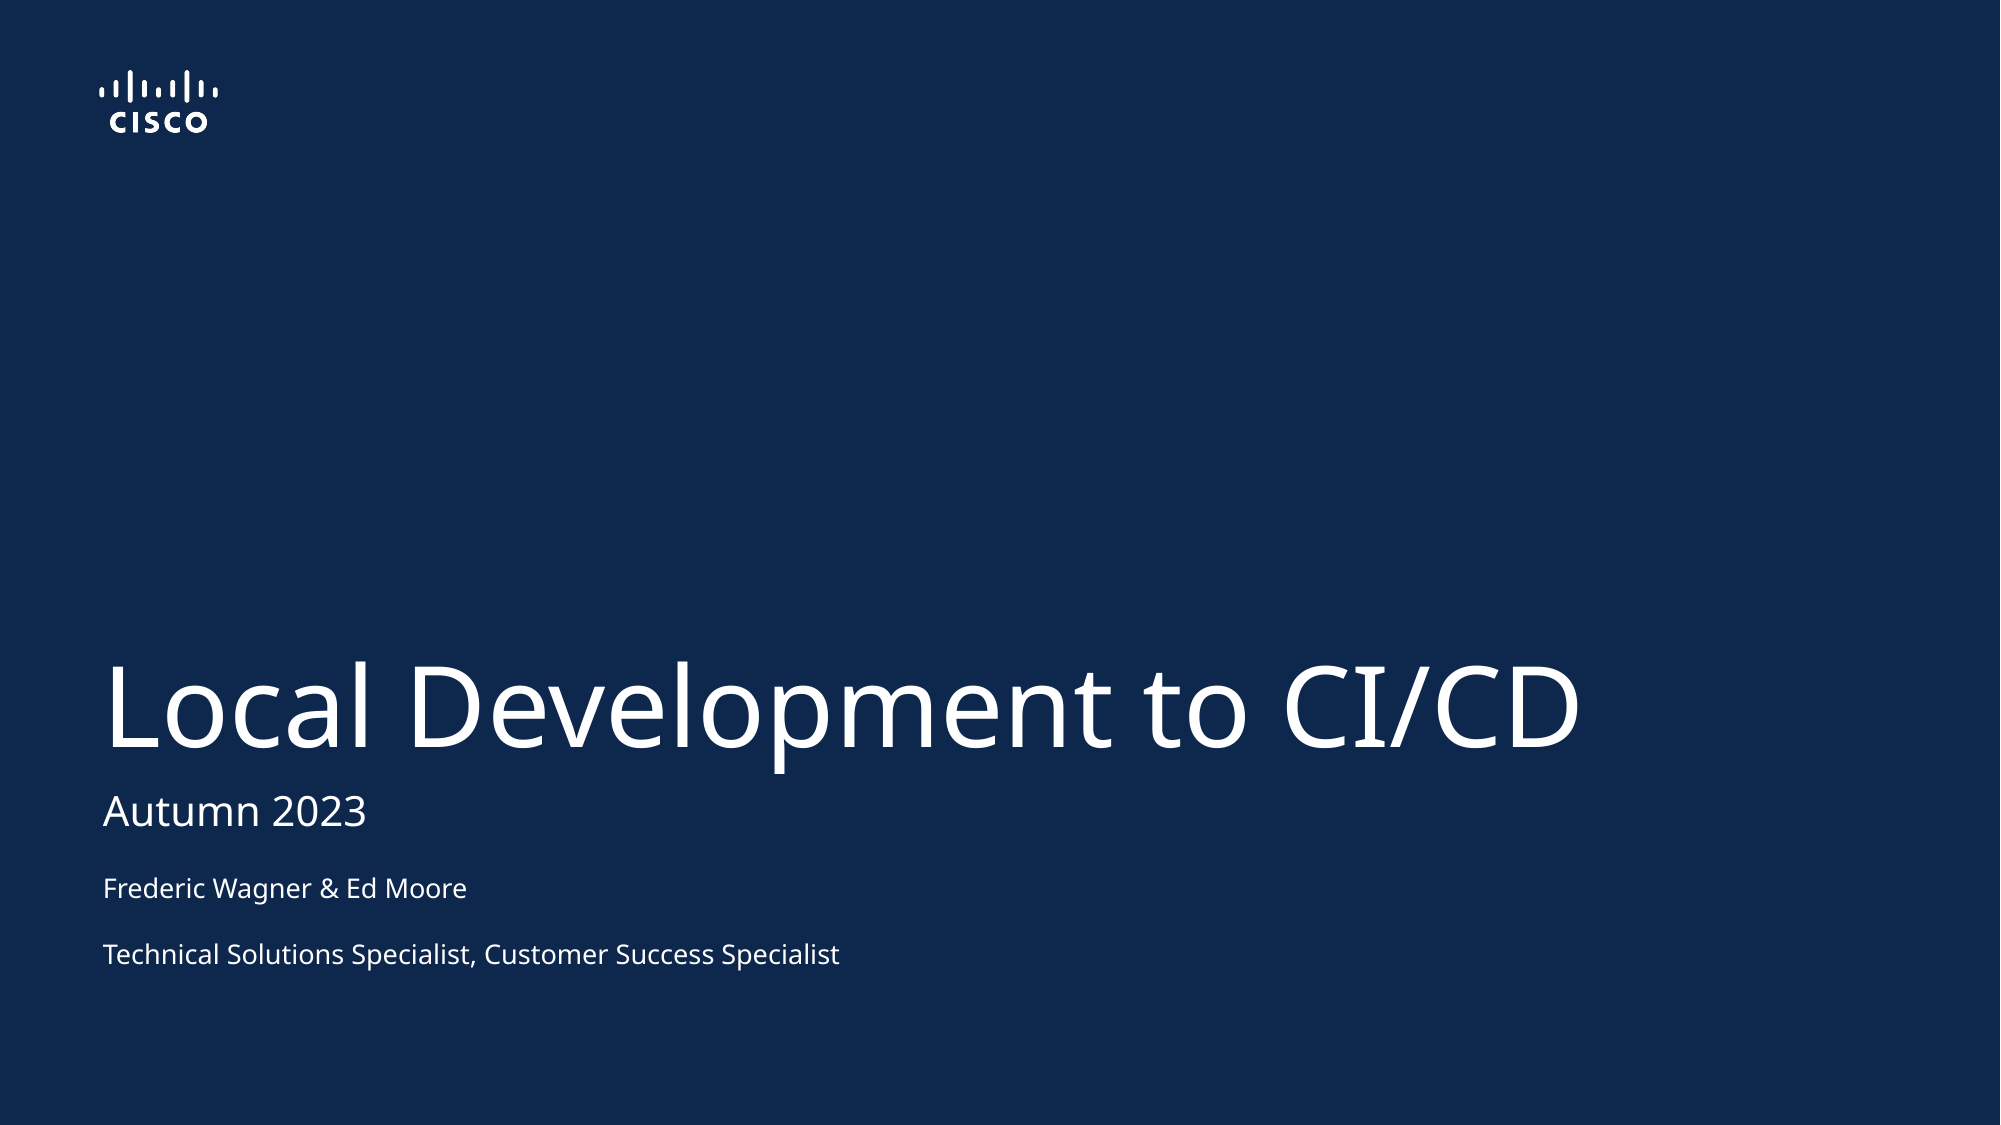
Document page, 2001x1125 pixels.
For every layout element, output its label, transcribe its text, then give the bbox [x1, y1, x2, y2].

title Local Development to CI/CD [102, 525, 1902, 772]
picture [99, 70, 218, 133]
list Autumn 2023 [102, 788, 1902, 854]
subtitle Frederic Wagner & Ed Moore Technical Solutions Specialist, Customer Success Specialist [102, 871, 1902, 1005]
